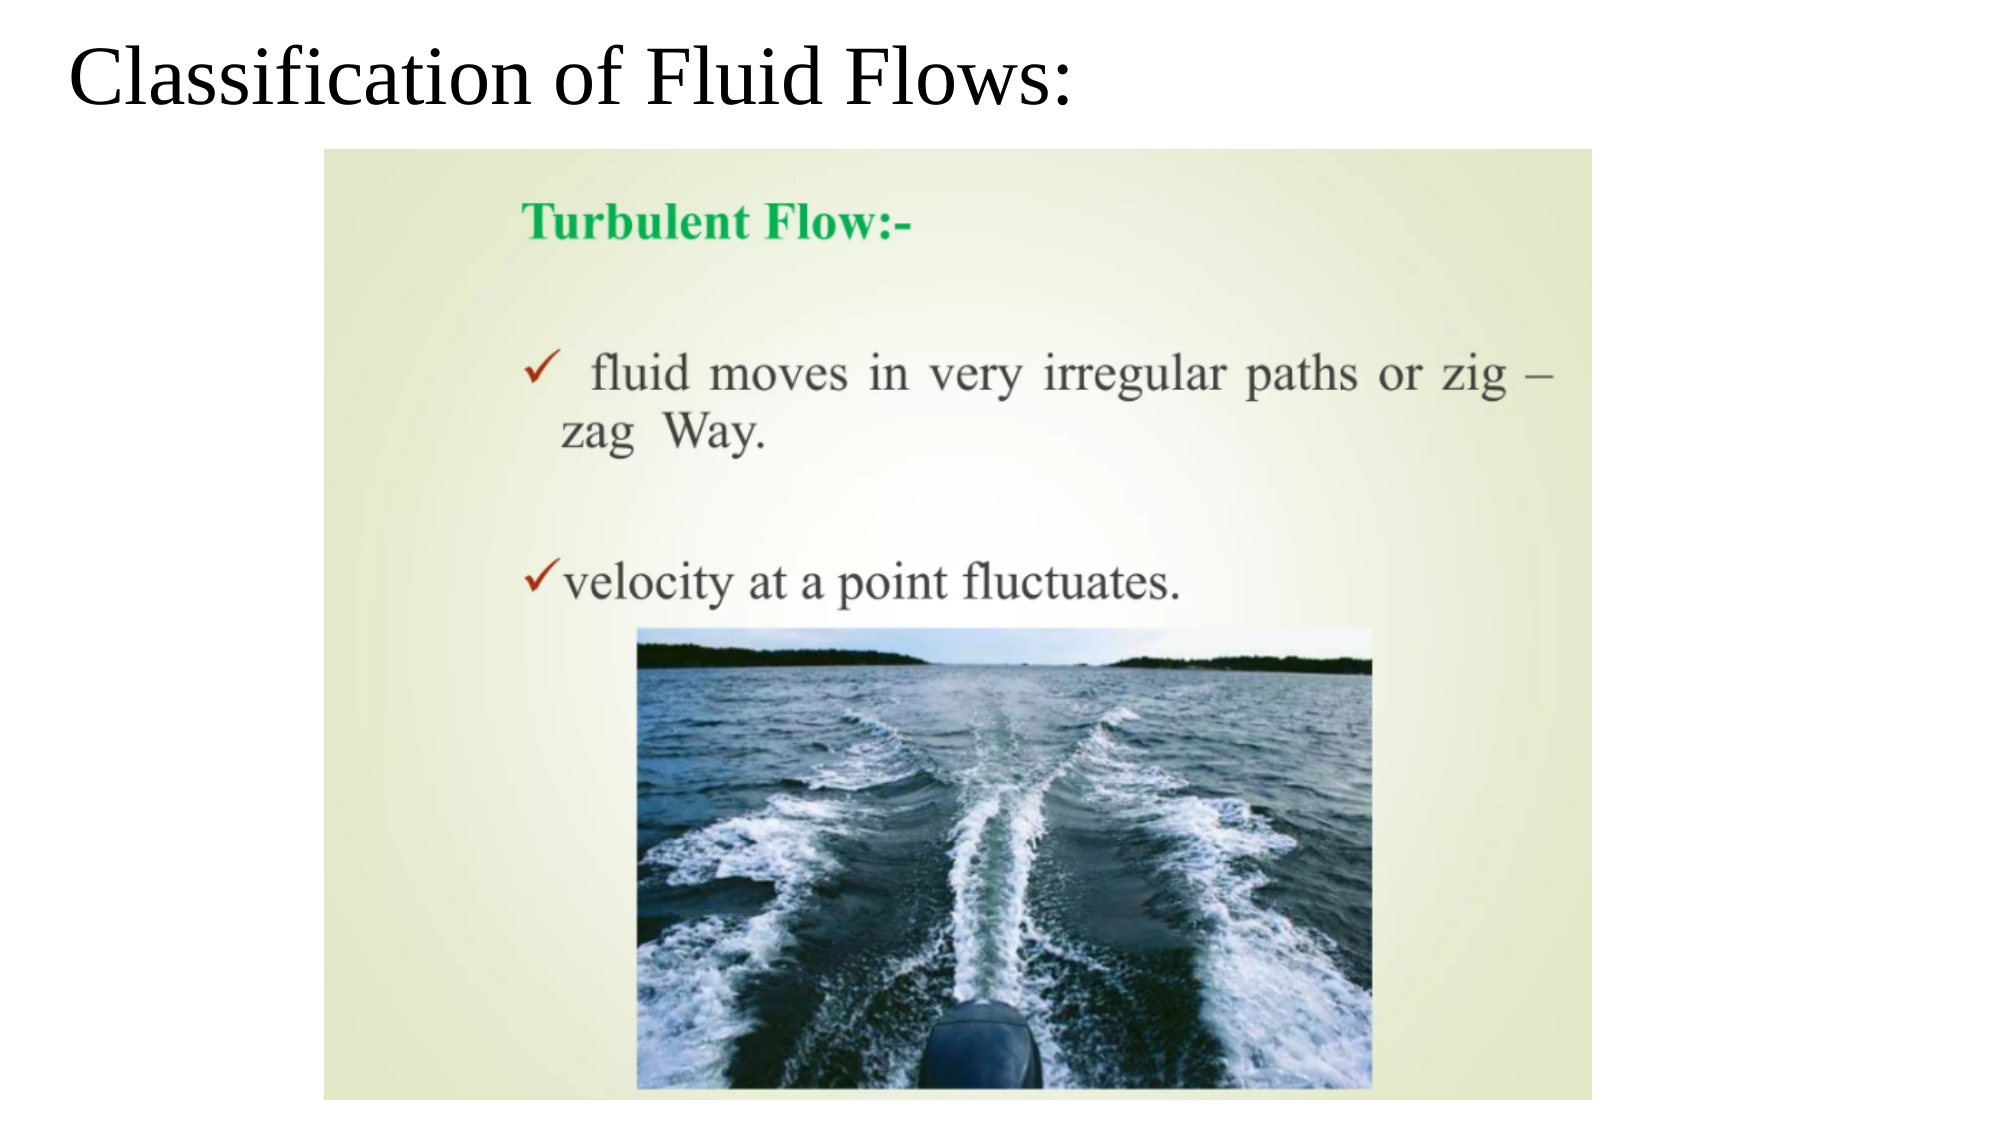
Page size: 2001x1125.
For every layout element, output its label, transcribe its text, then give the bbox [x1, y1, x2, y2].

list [324, 149, 1592, 1101]
title Classification of Fluid Flows: [53, 24, 1779, 131]
